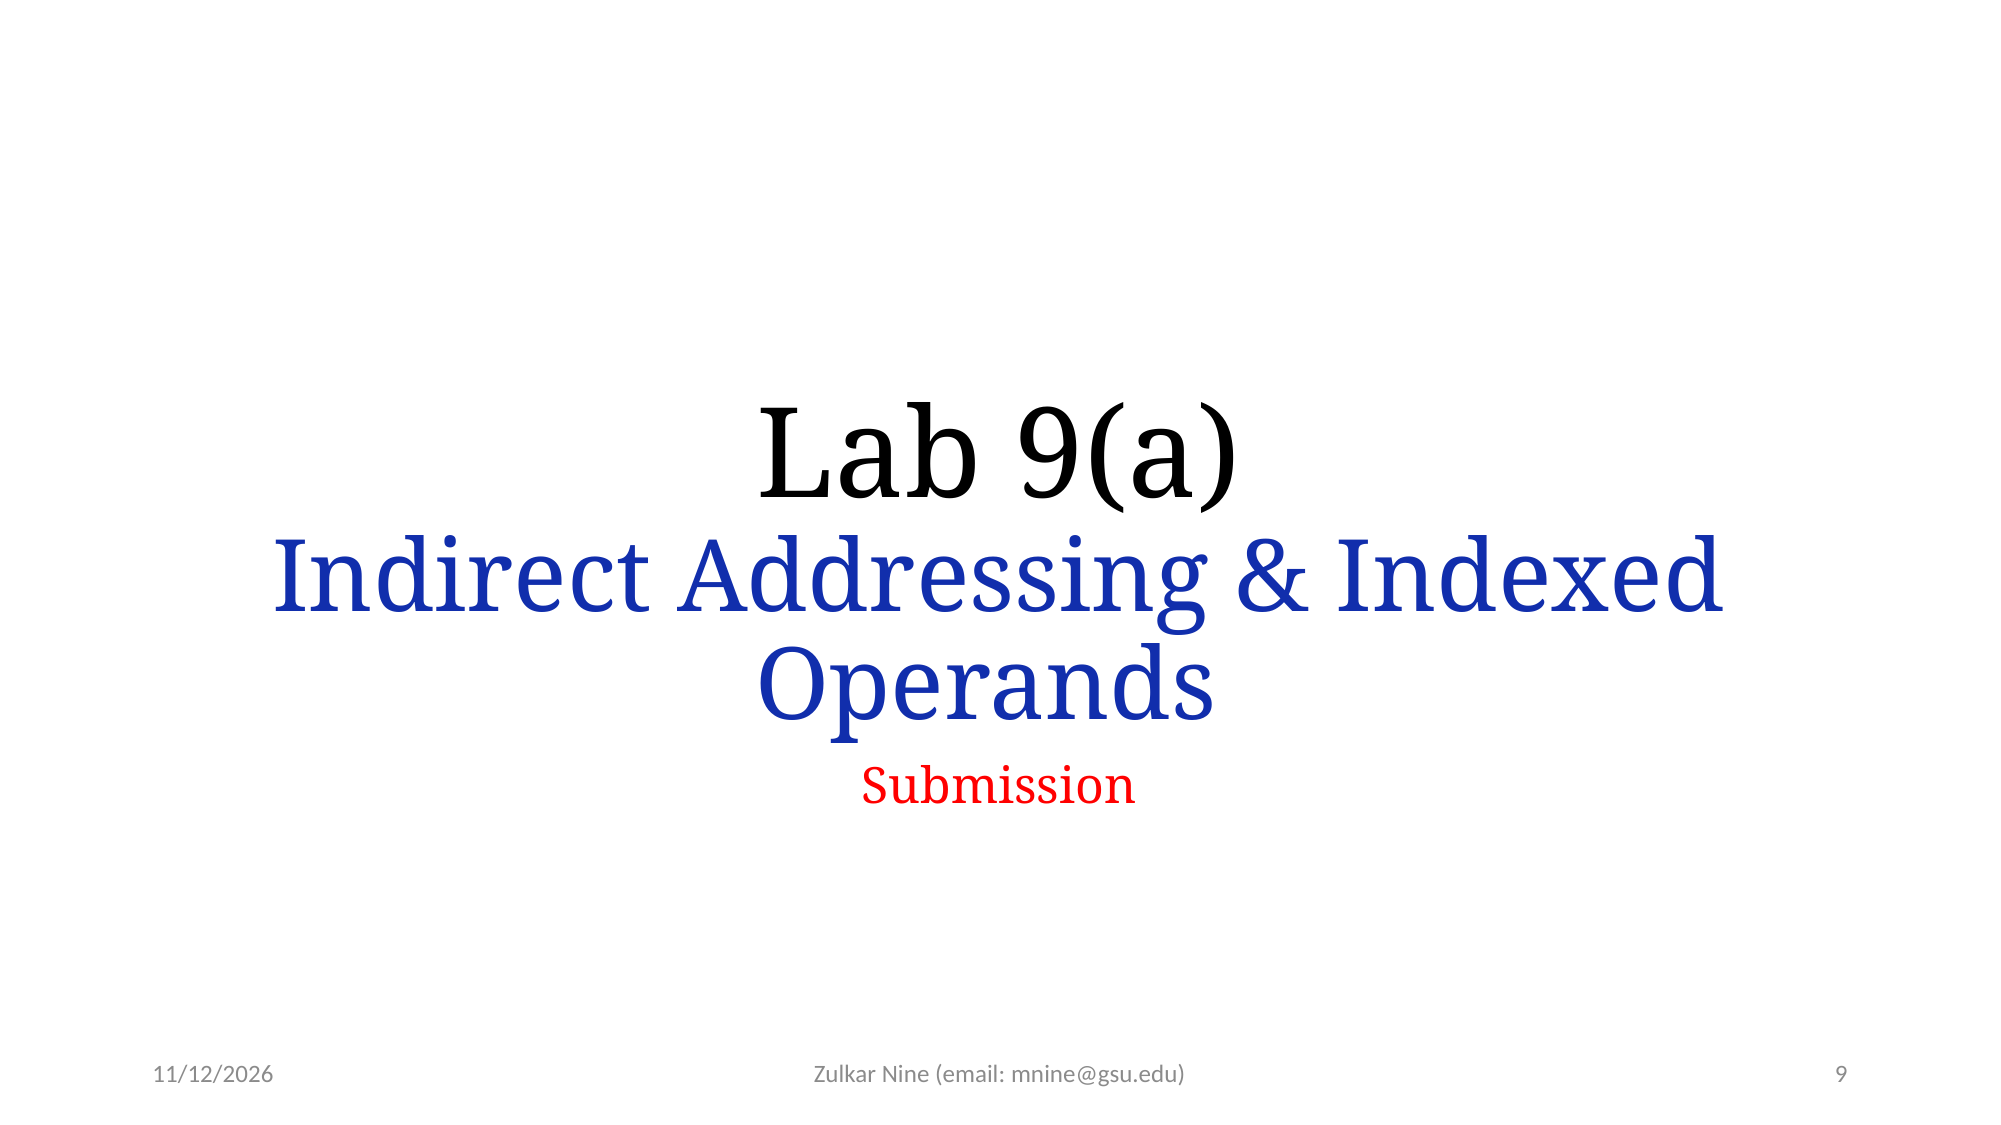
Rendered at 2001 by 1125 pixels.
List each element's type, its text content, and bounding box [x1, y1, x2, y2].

list Submission [136, 752, 1862, 999]
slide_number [137, 1042, 588, 1103]
footer Zulkar Nine (email: mnine@gsu.edu) [662, 1042, 1338, 1103]
title Lab 9(a) Indirect Addressing & Indexed Operands [136, 280, 1862, 749]
slide_number 9 [1412, 1042, 1863, 1103]
